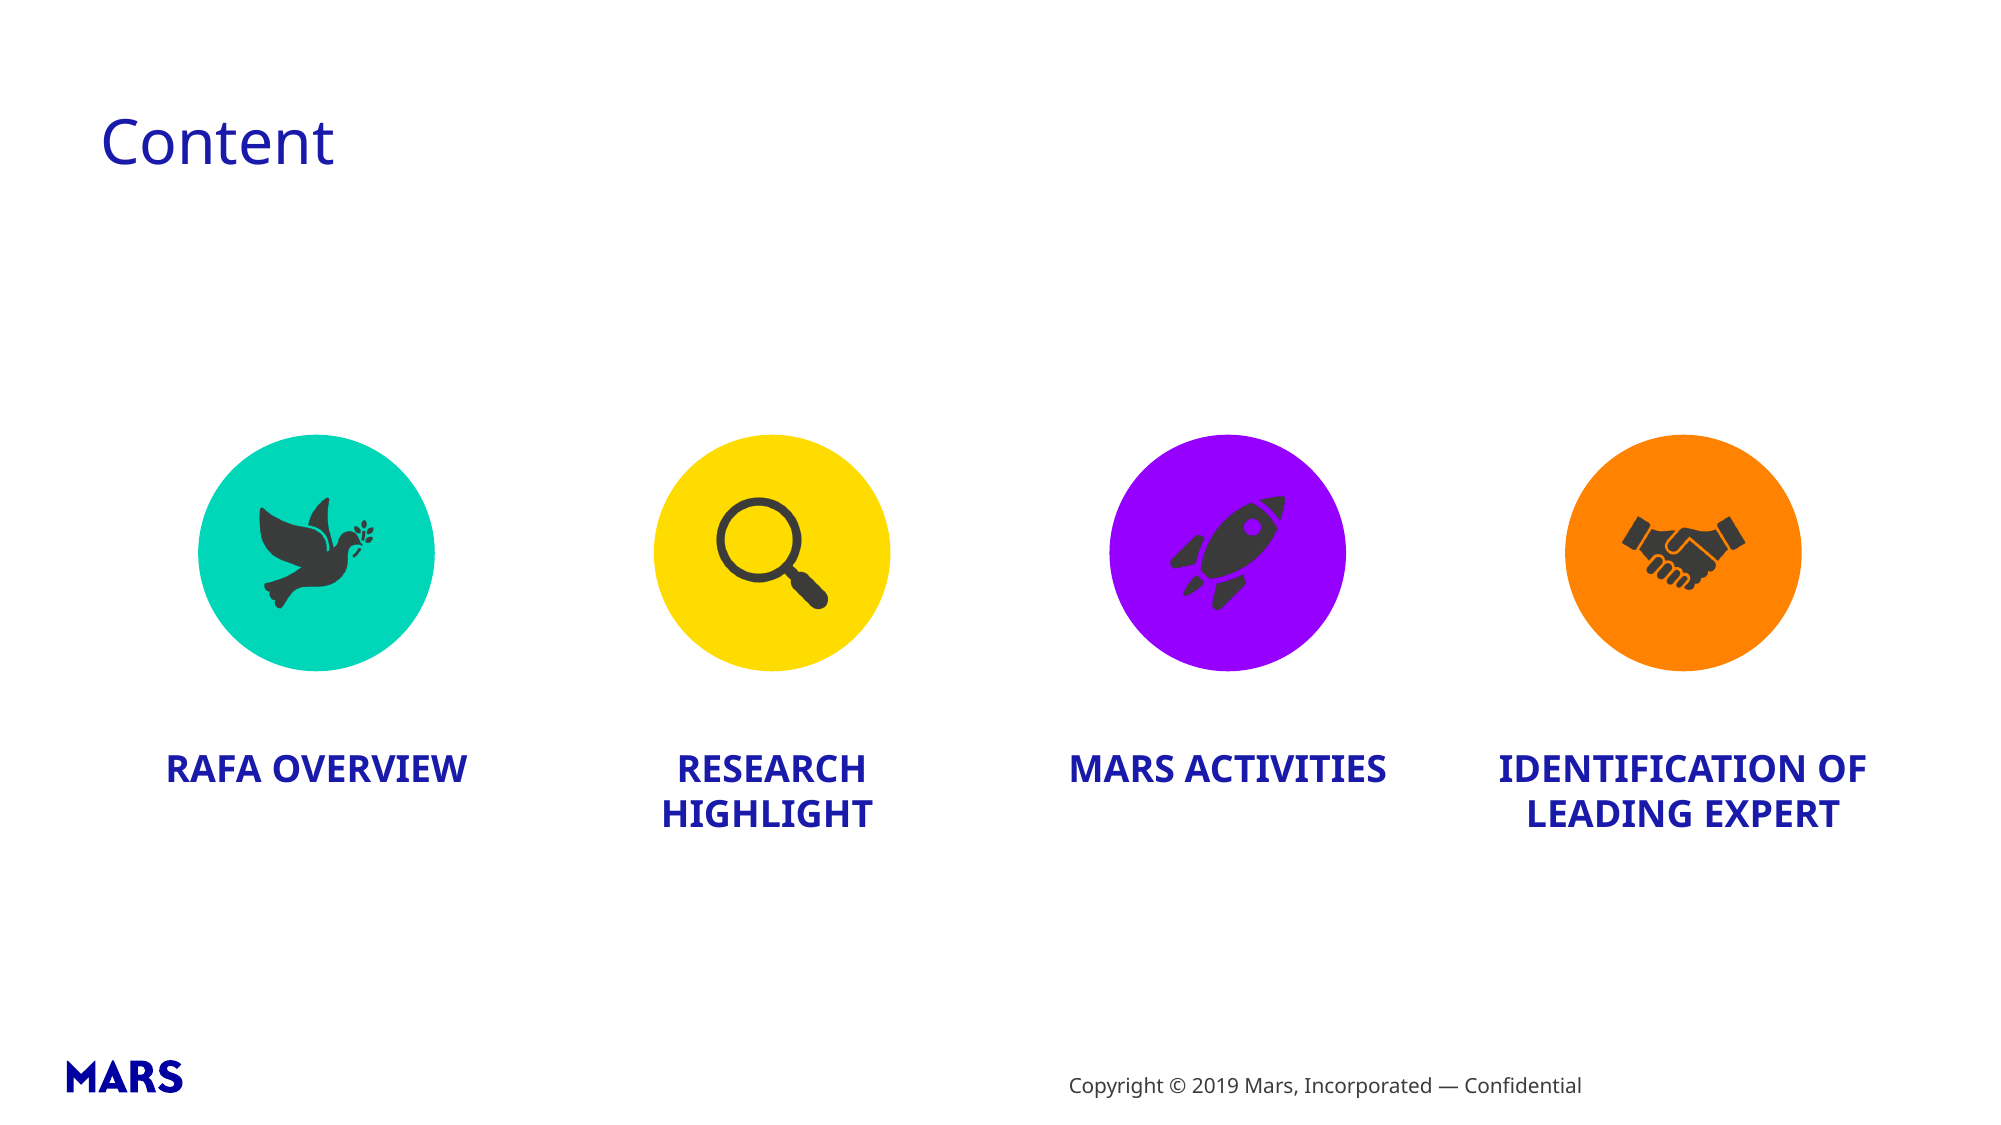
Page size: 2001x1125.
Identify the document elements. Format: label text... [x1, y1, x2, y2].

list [112, 277, 1888, 1021]
title Content [85, 36, 1811, 255]
slide_number 2 [1412, 1042, 1863, 1103]
